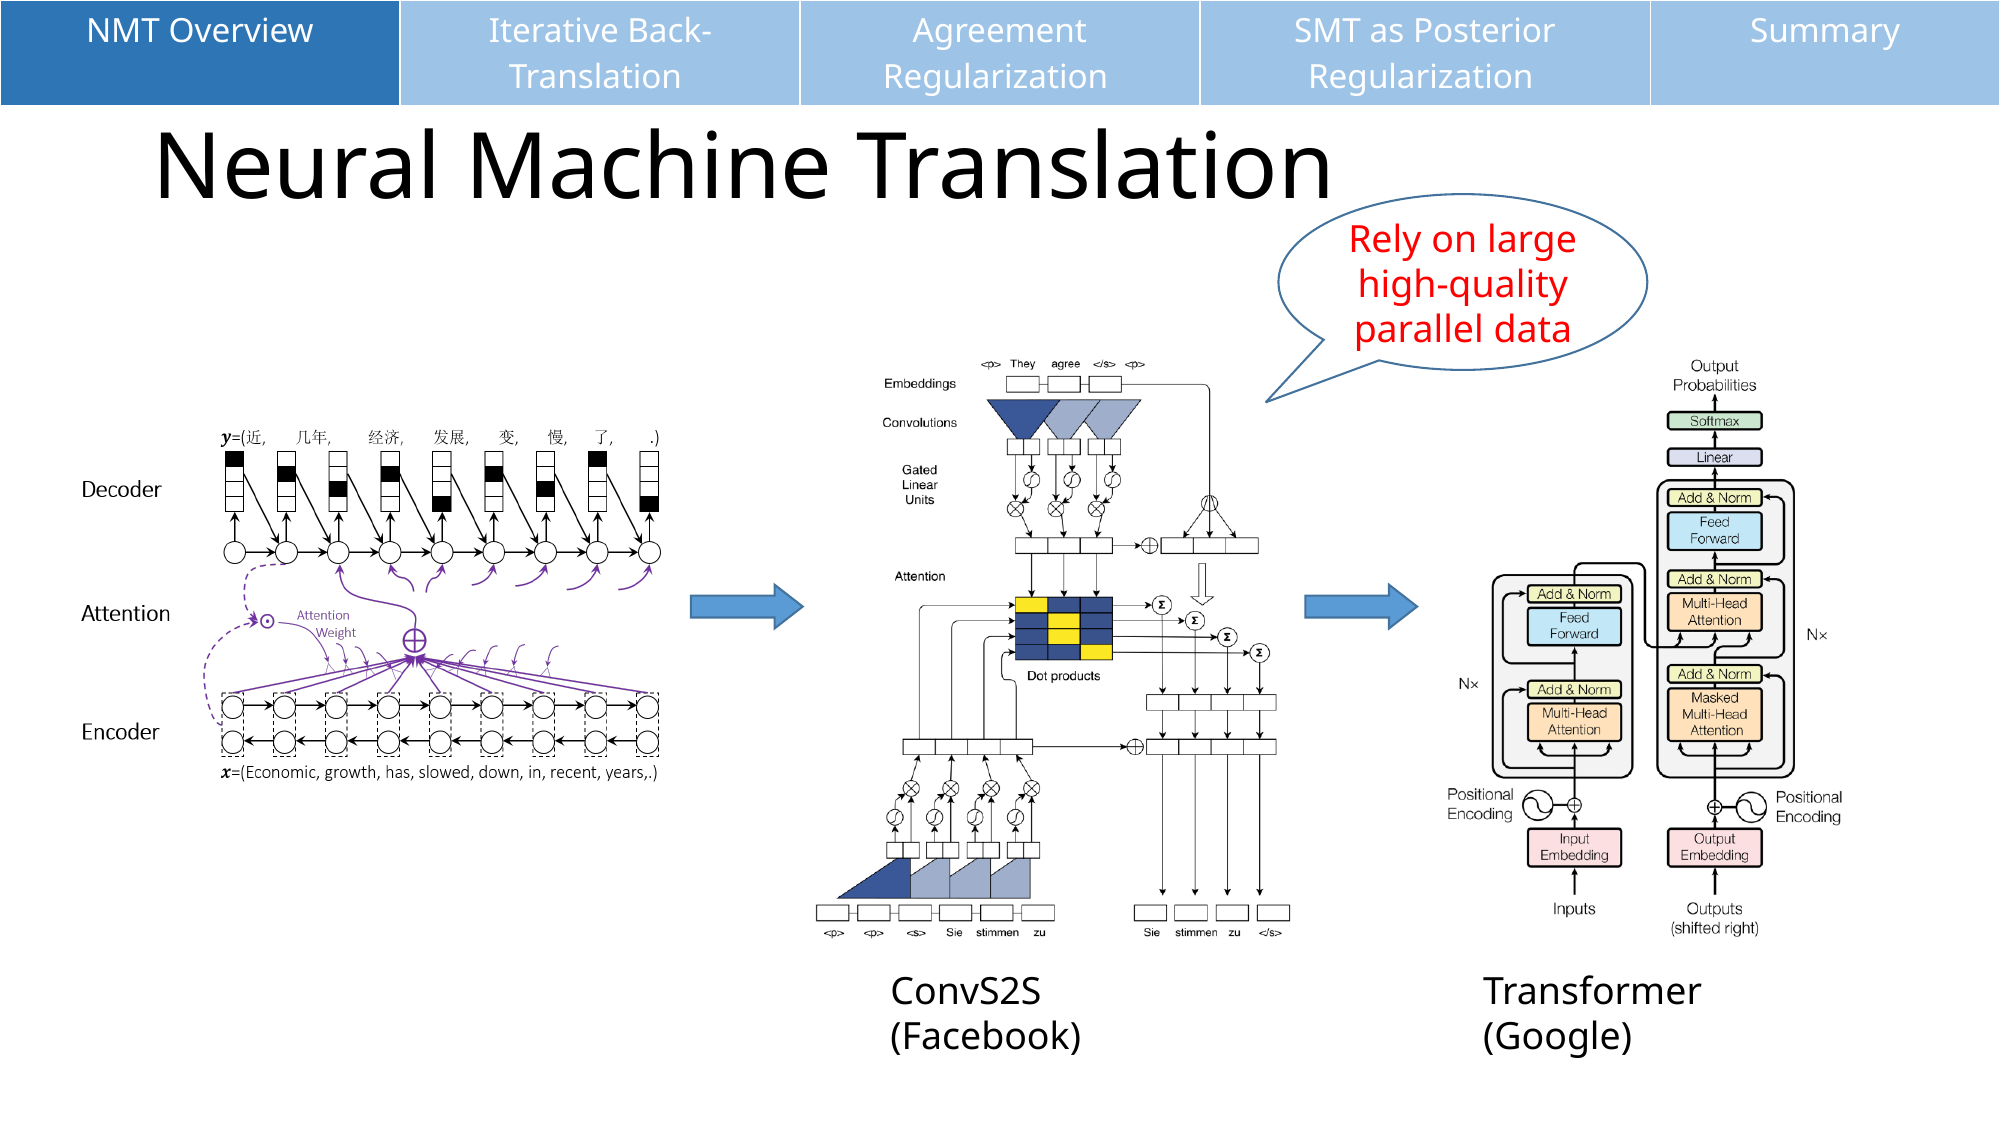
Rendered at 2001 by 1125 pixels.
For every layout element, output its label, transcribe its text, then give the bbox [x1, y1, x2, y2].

table_header SMT as Posterior Regularization [1201, 1, 1650, 105]
picture [1433, 351, 1861, 946]
picture [815, 343, 1295, 946]
table_header Summary [1651, 1, 1999, 105]
text_box Rely on large high-quality parallel data [1277, 193, 1649, 393]
table_header Agreement Regularization [801, 1, 1199, 105]
text_box Transformer (Google) [1468, 959, 1827, 1064]
text_box [689, 582, 805, 631]
text_box [1304, 582, 1419, 631]
picture [66, 419, 679, 794]
table_header NMT Overview [1, 1, 399, 105]
title Neural Machine Translation [137, 106, 1863, 278]
table_header Iterative Back-Translation [401, 1, 799, 105]
text_box ConvS2S (Facebook) [875, 959, 1235, 1064]
